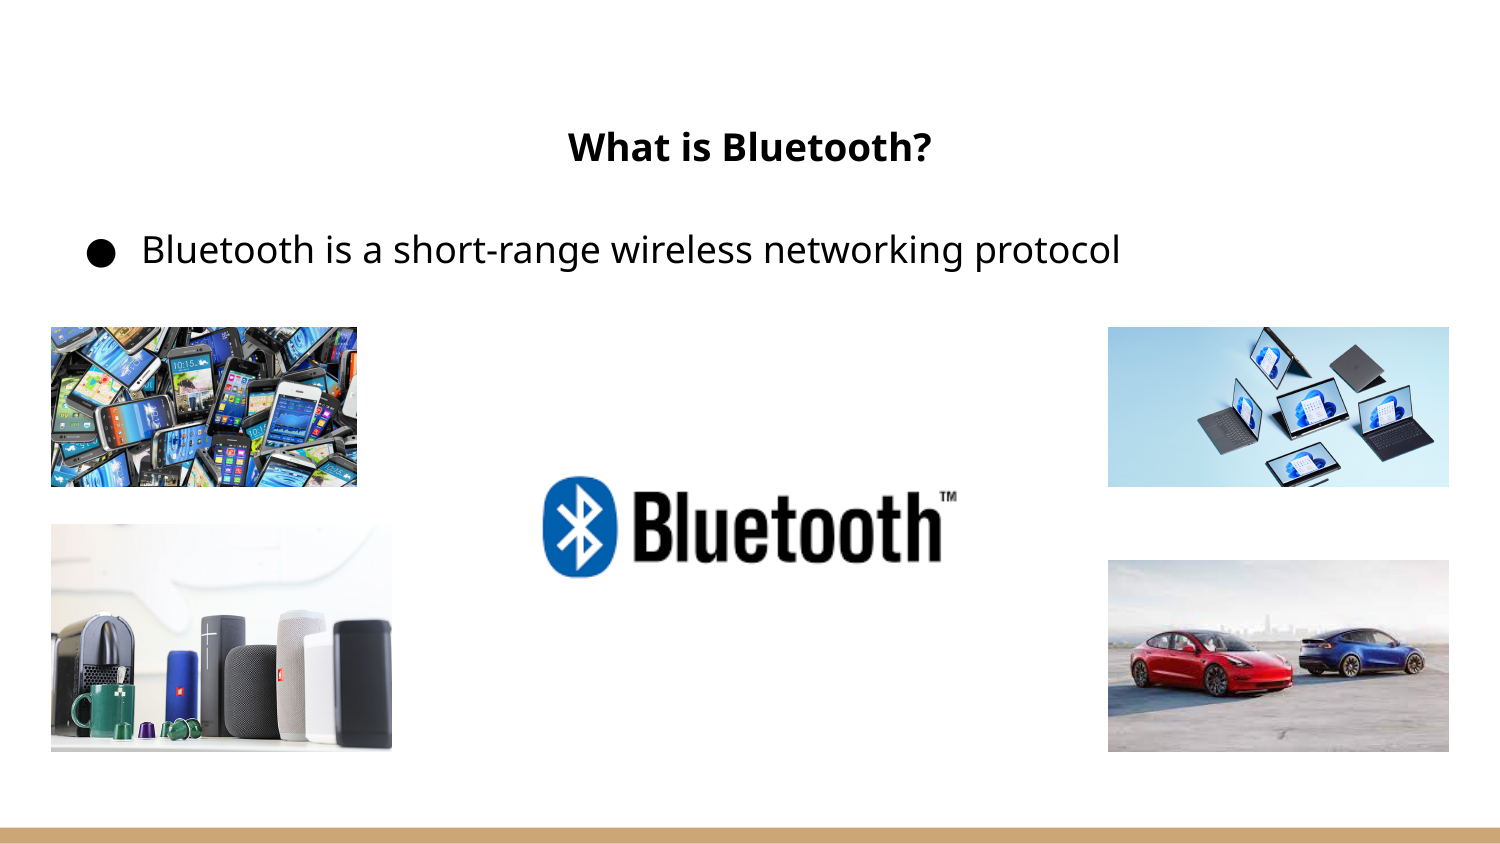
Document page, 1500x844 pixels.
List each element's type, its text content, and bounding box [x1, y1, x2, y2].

picture [1108, 560, 1450, 752]
picture [515, 390, 985, 654]
picture [50, 327, 357, 487]
title What is Bluetooth? [51, 51, 1449, 189]
picture [50, 524, 392, 752]
picture [1108, 327, 1450, 487]
list Bluetooth is a short-range wireless networking protocol [51, 200, 1449, 752]
